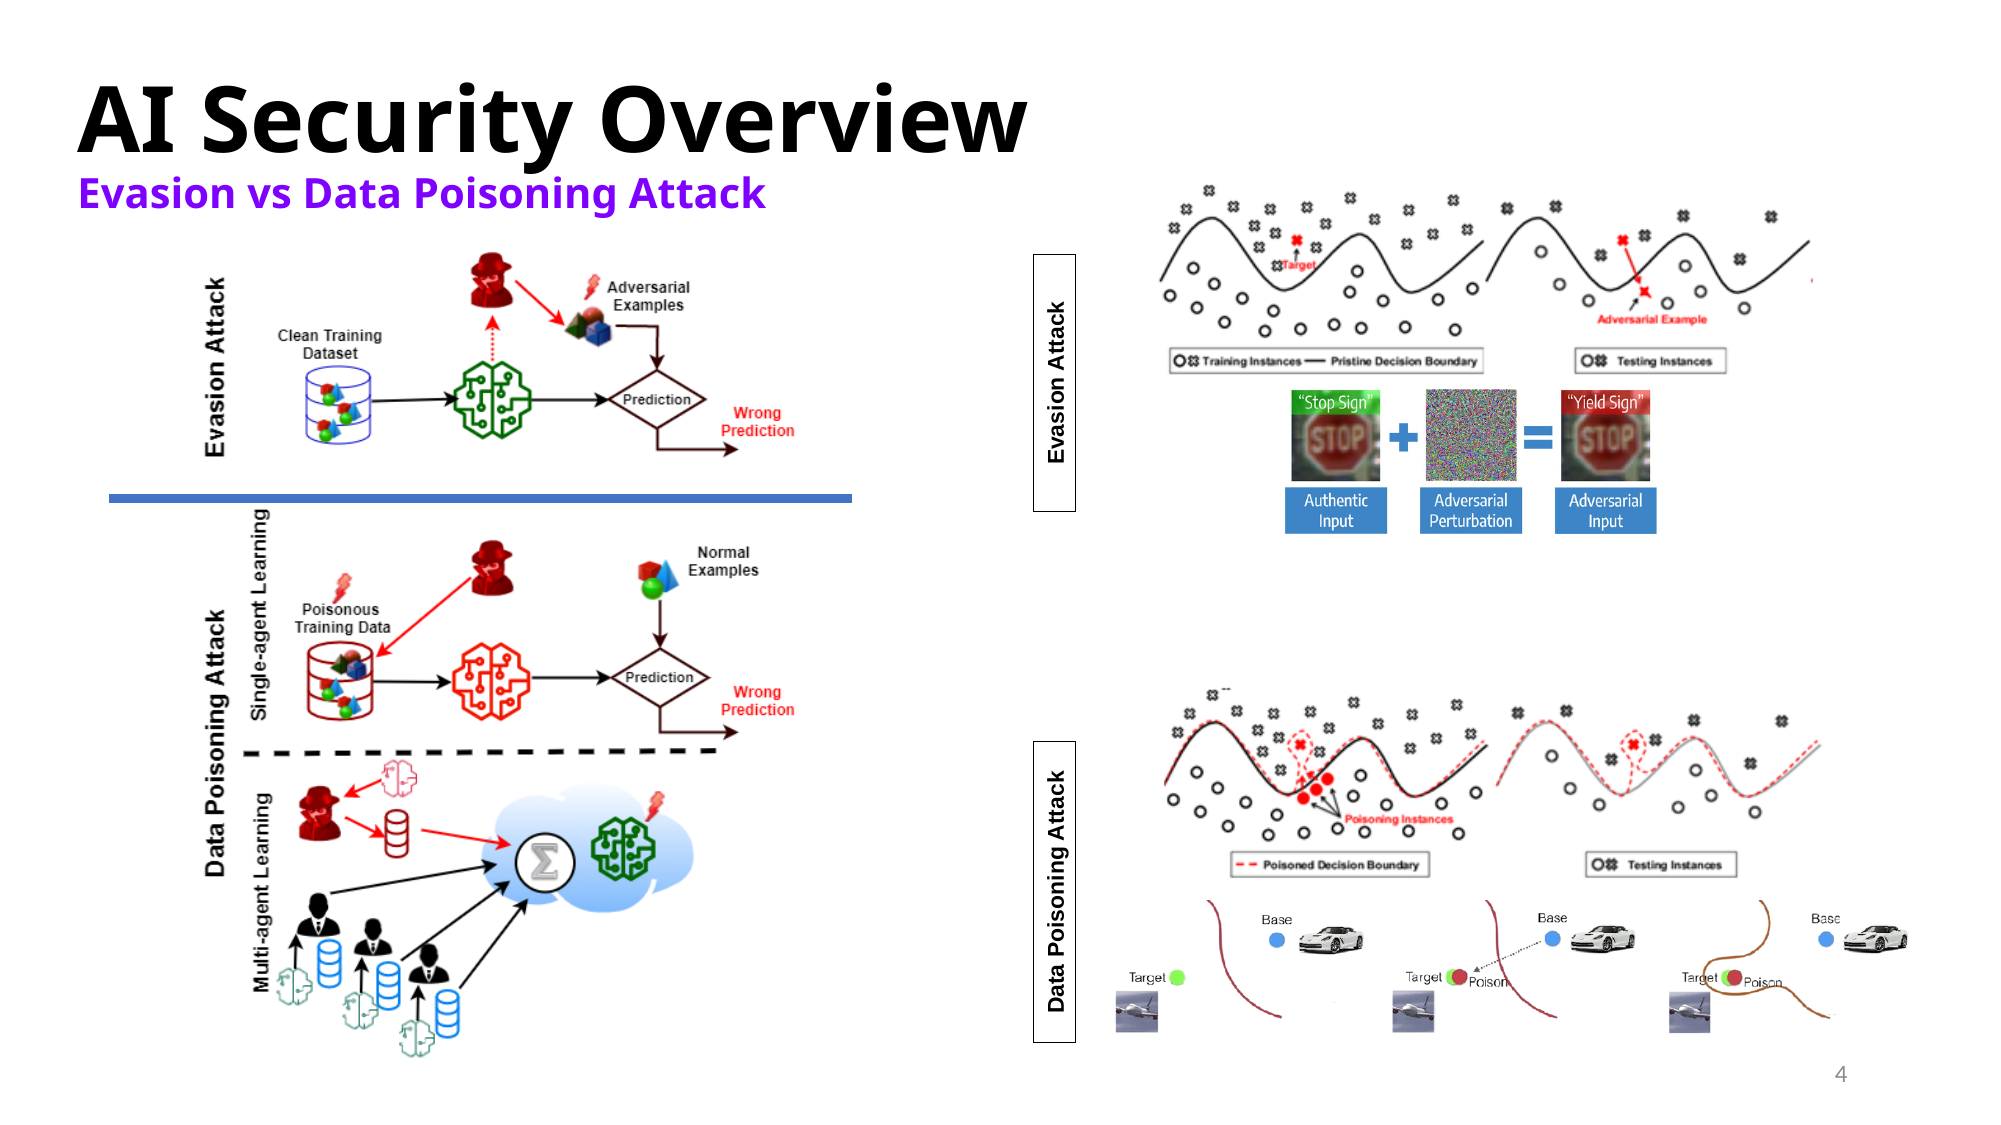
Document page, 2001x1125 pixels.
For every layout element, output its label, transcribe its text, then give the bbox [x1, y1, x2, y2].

picture [195, 499, 803, 1059]
text_box Data Poisoning Attack [1033, 741, 1076, 1043]
picture [1135, 184, 1824, 535]
text_box Evasion Attack [1033, 254, 1076, 512]
picture [1090, 687, 1914, 1059]
title AI Security Overview Evasion vs Data Poisoning Attack [62, 36, 1788, 255]
slide_number 4 [1412, 1059, 1863, 1103]
picture [195, 246, 803, 498]
